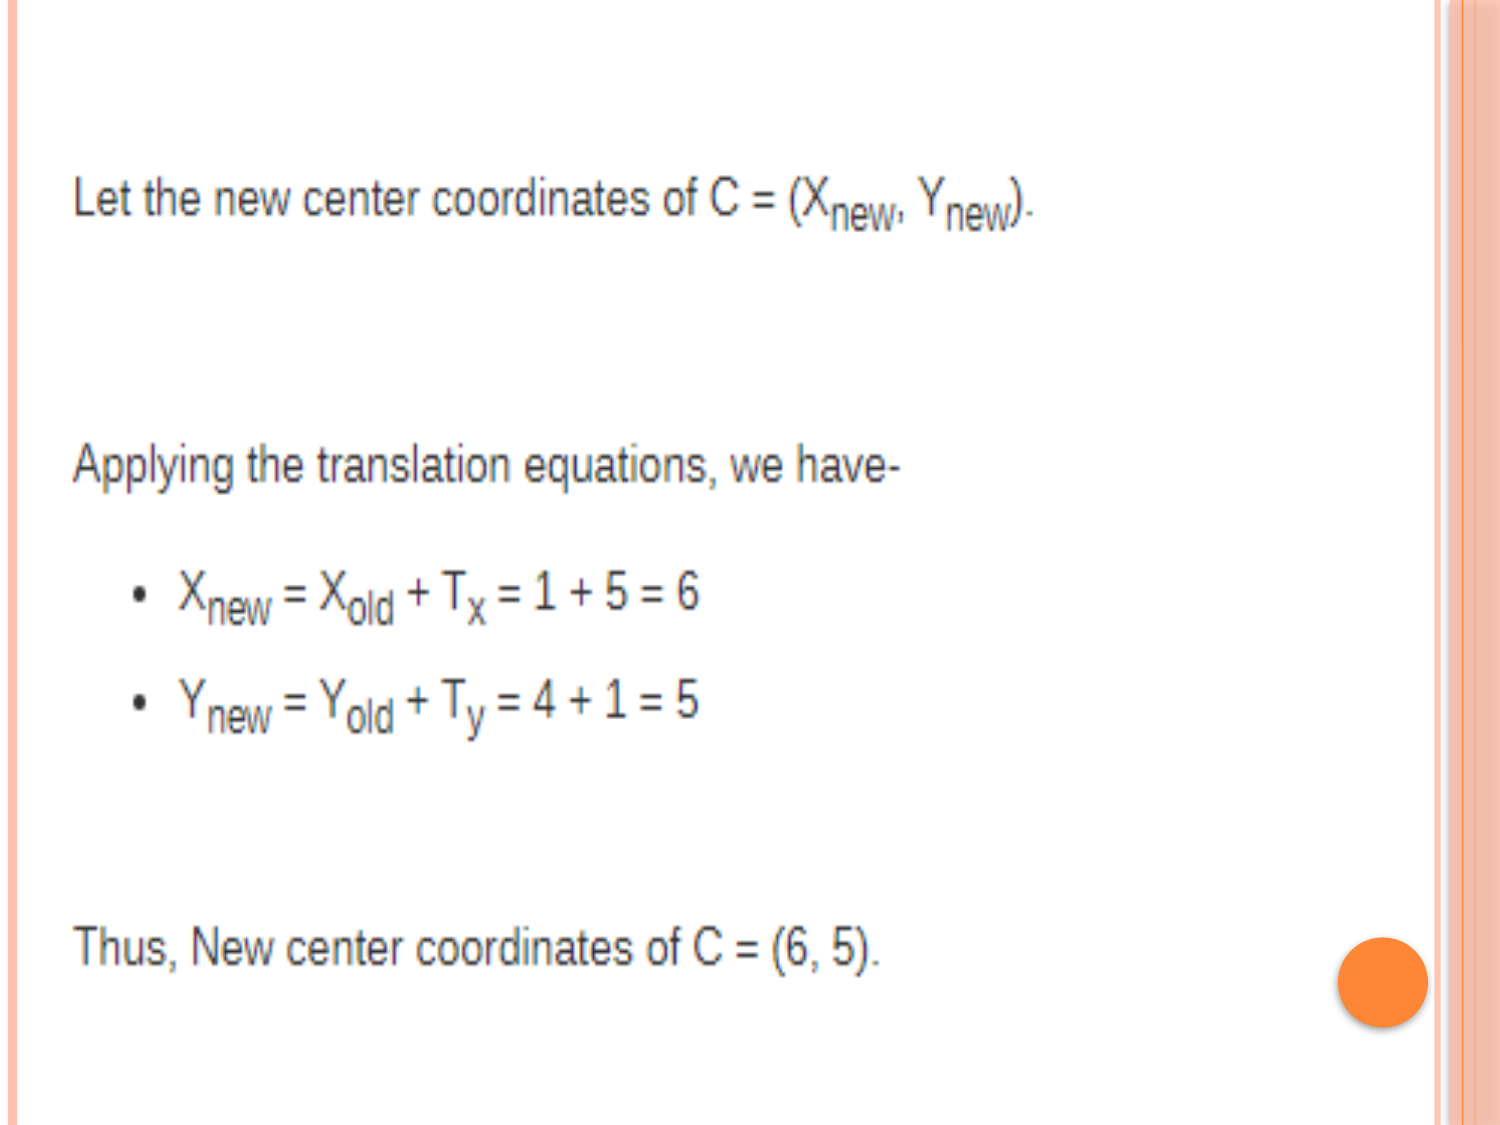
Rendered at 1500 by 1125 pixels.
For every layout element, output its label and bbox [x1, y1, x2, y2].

picture [61, 124, 1323, 1063]
